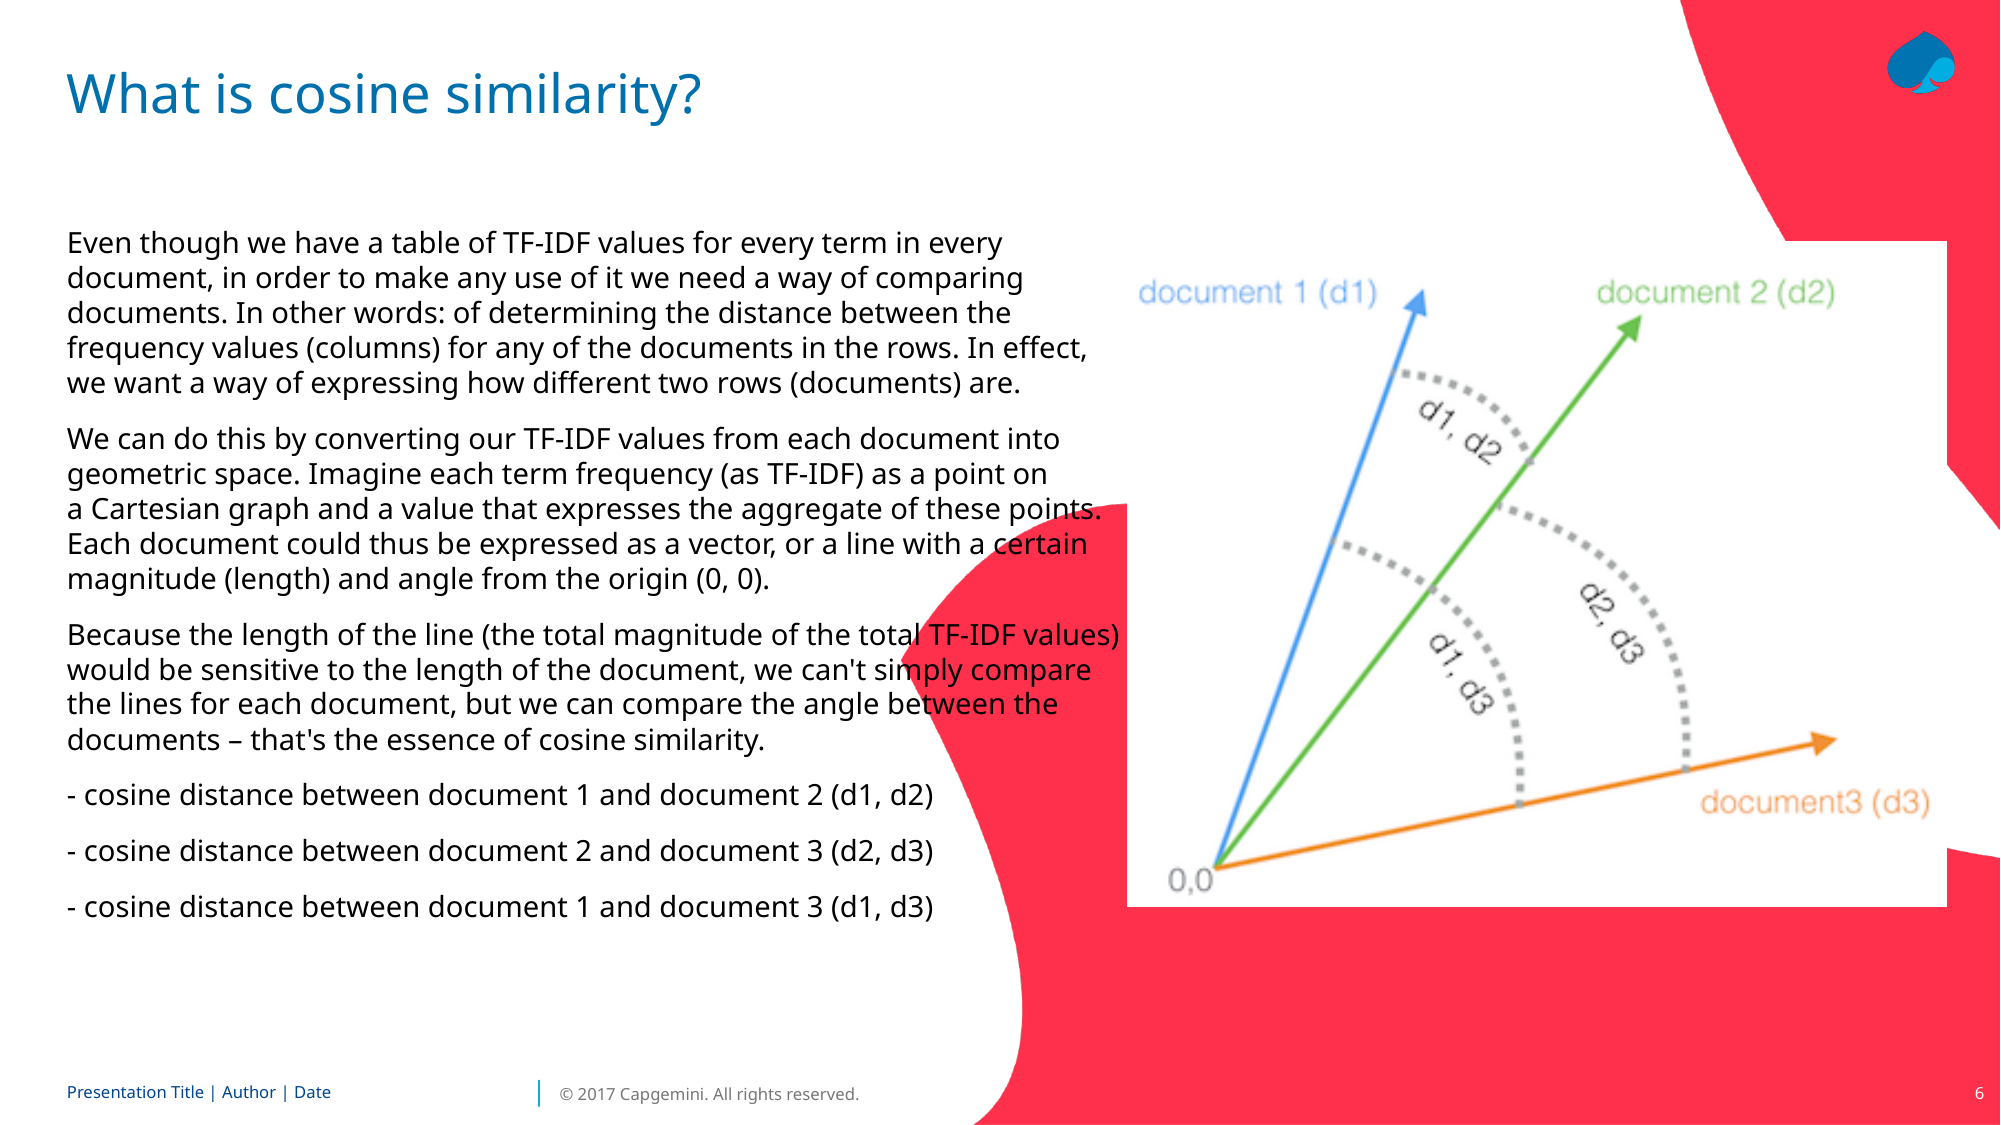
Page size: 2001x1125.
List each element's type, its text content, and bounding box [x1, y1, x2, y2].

picture [902, 0, 2000, 1124]
list Even though we have a table of TF-IDF values for every term in every document, in order to make any use of it we need a way of comparing documents. In other words: of determining the distance between the frequency values (columns) for any of the documents in the rows. In effect, we want a way of expressing how different two rows (documents) are. We can do this by converting our TF-IDF values from each document into geometric space. Imagine each term frequency (as TF-IDF) as a point on a Cartesian graph and a value that expresses the aggregate of these points. Each document could thus be expressed as a vector, or a line with a certain magnitude (length) and angle from the origin (0, 0). Because the length of the line (the total magnitude of the total TF-IDF values) would be sensitive to the length of the document, we can't simply compare the lines for each document, but we can compare the angle between the documents – that's the essence of cosine similarity. - cosine distance between document 1 and document 2 (d1, d2) - cosine distance between document 2 and document 3 (d2, d3) - cosine distance between document 1 and document 3 (d1, d3) [66, 208, 1128, 1036]
title What is cosine similarity? [66, 66, 1686, 208]
